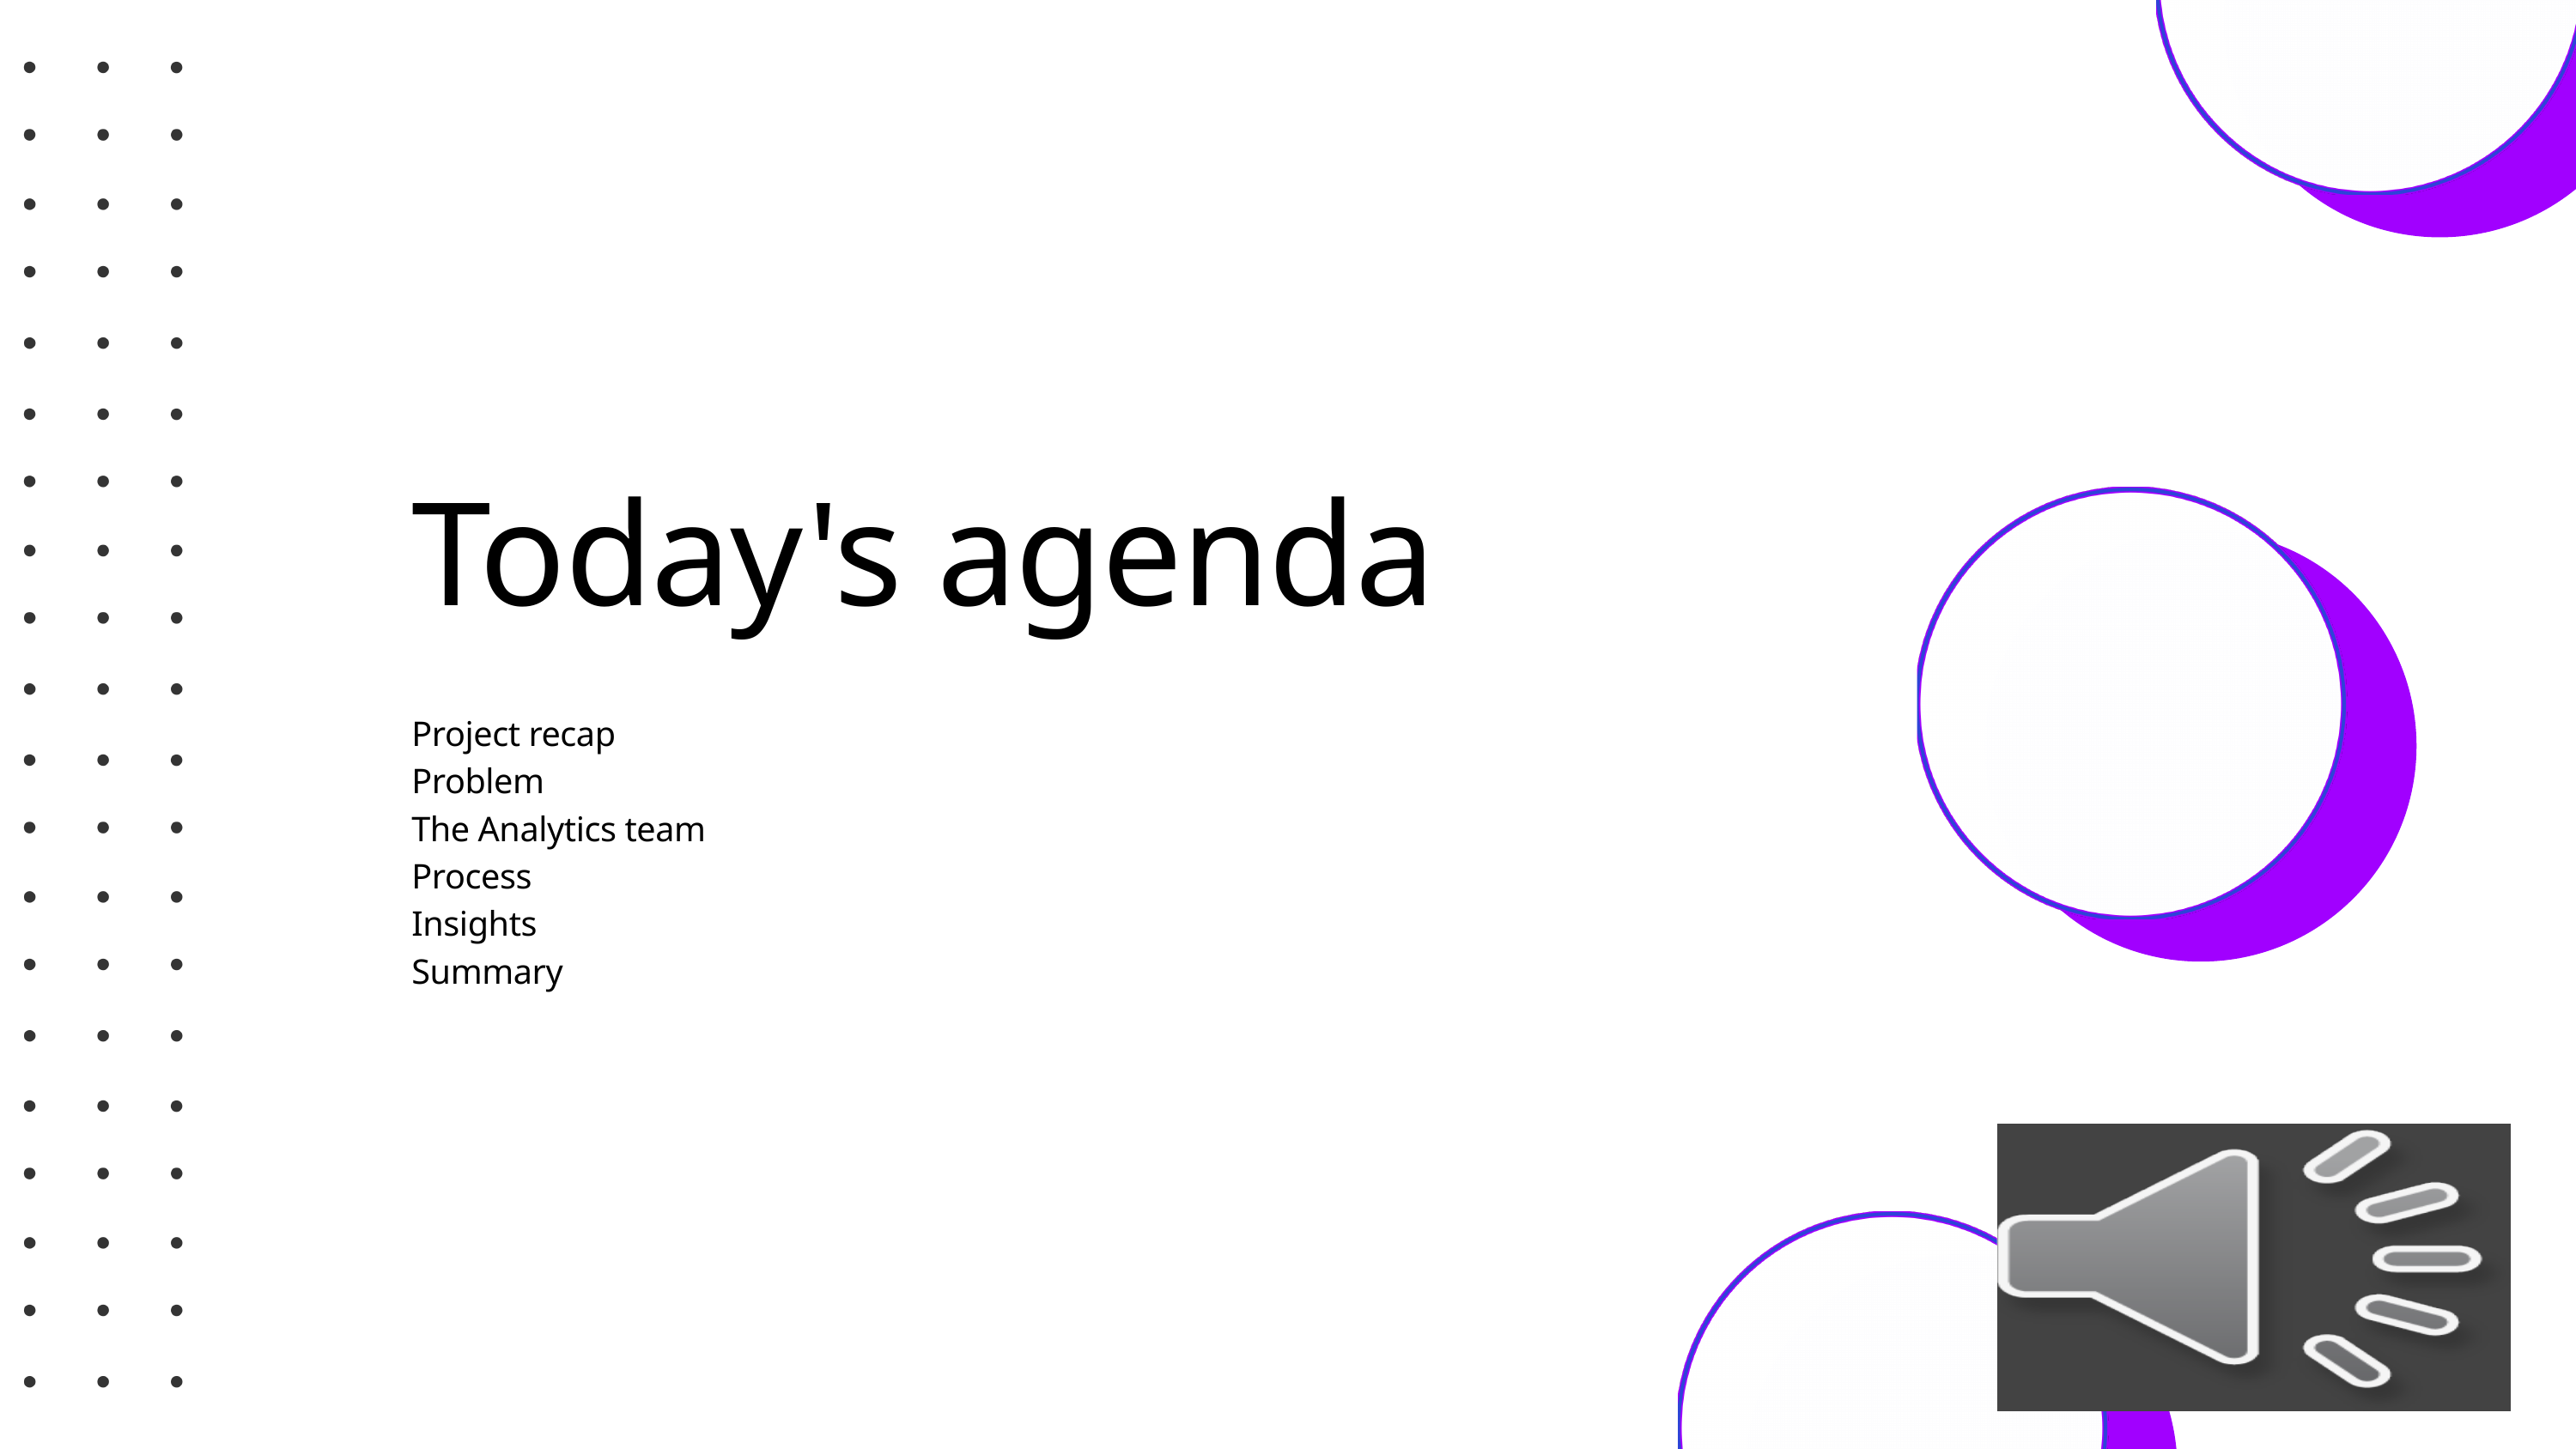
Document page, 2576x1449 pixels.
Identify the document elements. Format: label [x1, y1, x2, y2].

text_box [0, 57, 187, 1392]
text_box [1677, 1210, 2178, 1449]
text_box [2155, 0, 2576, 238]
text_box [411, 462, 1634, 993]
text_box [1917, 487, 2417, 962]
picture [1996, 1122, 2512, 1413]
